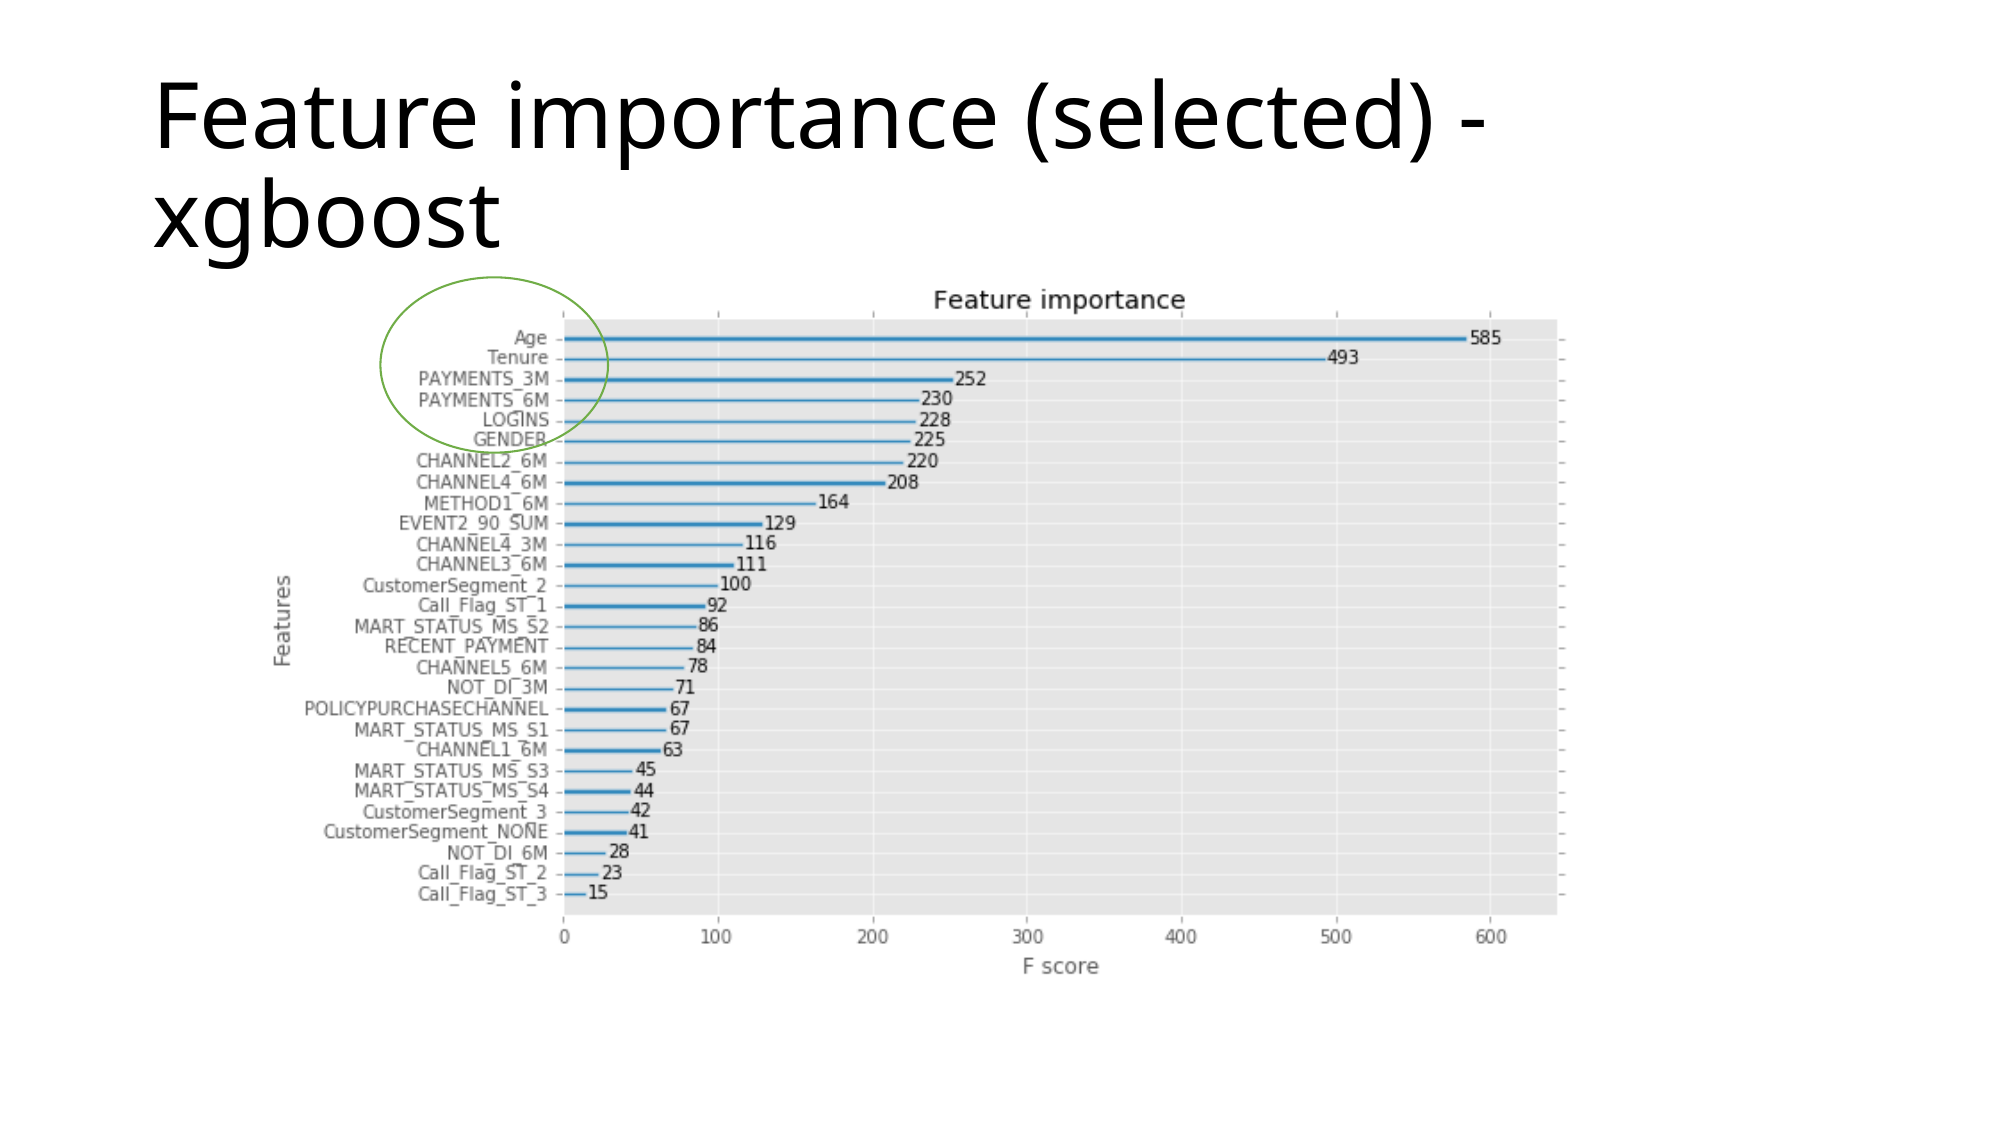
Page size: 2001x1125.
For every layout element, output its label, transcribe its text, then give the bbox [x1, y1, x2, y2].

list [260, 277, 1570, 992]
title Feature importance (selected) - xgboost [137, 59, 1863, 278]
